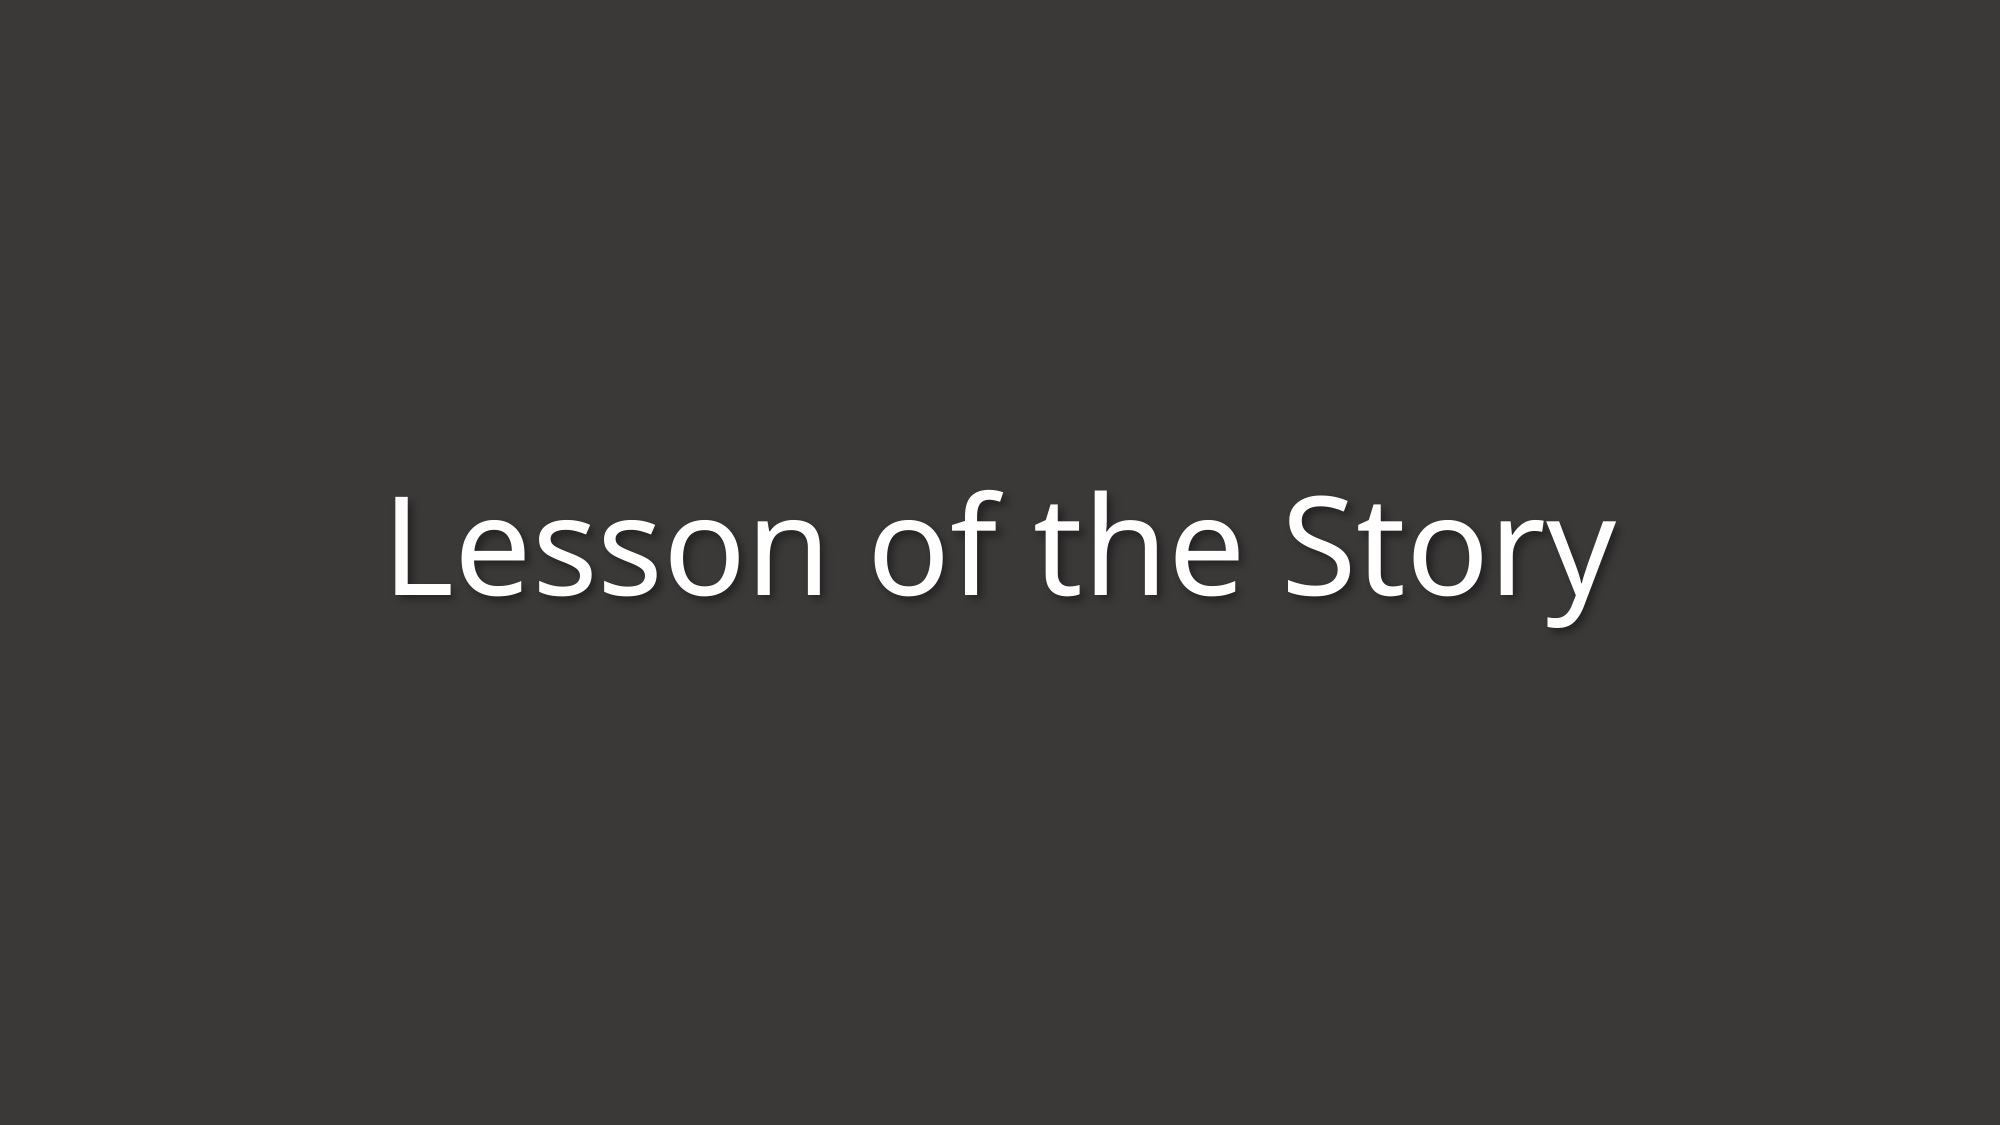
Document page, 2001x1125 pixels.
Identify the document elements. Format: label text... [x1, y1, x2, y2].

title Lesson of the Story [0, 442, 2000, 660]
